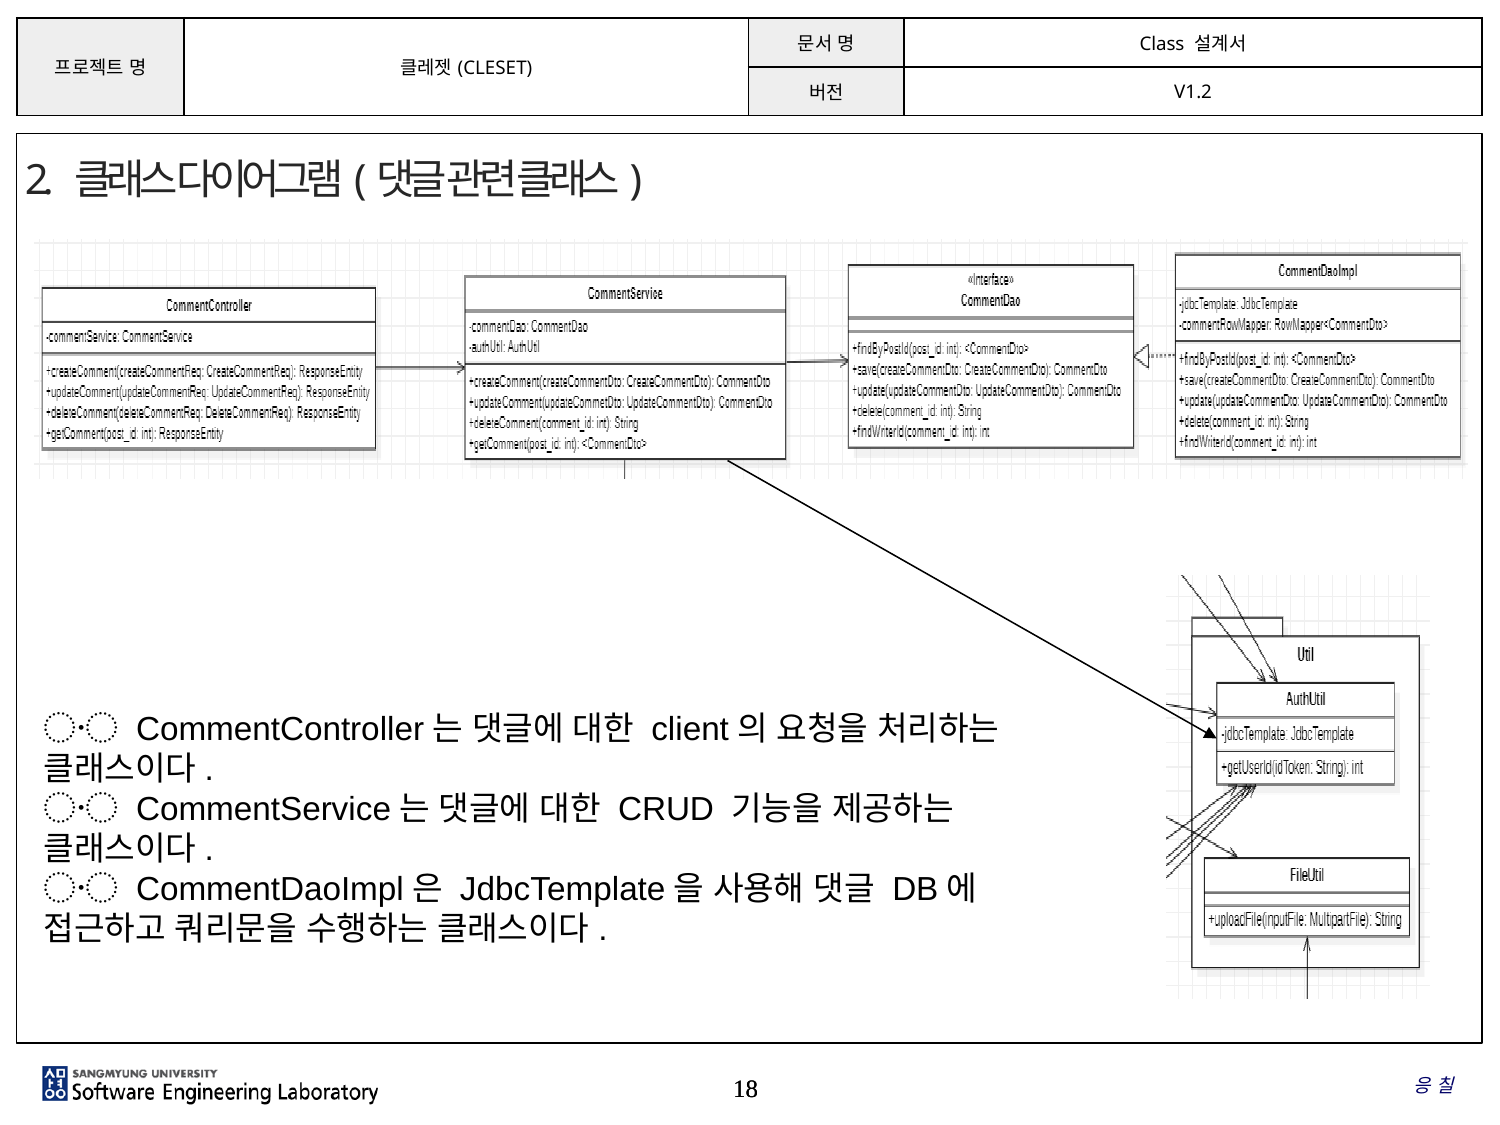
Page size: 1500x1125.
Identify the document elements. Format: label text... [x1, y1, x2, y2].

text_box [33, 239, 1468, 999]
picture [42, 1066, 382, 1106]
text_box 2. 클래스 다이어그램(댓글 관련 클래스) [10, 145, 657, 211]
footer 응 칠 [994, 1060, 1454, 1110]
